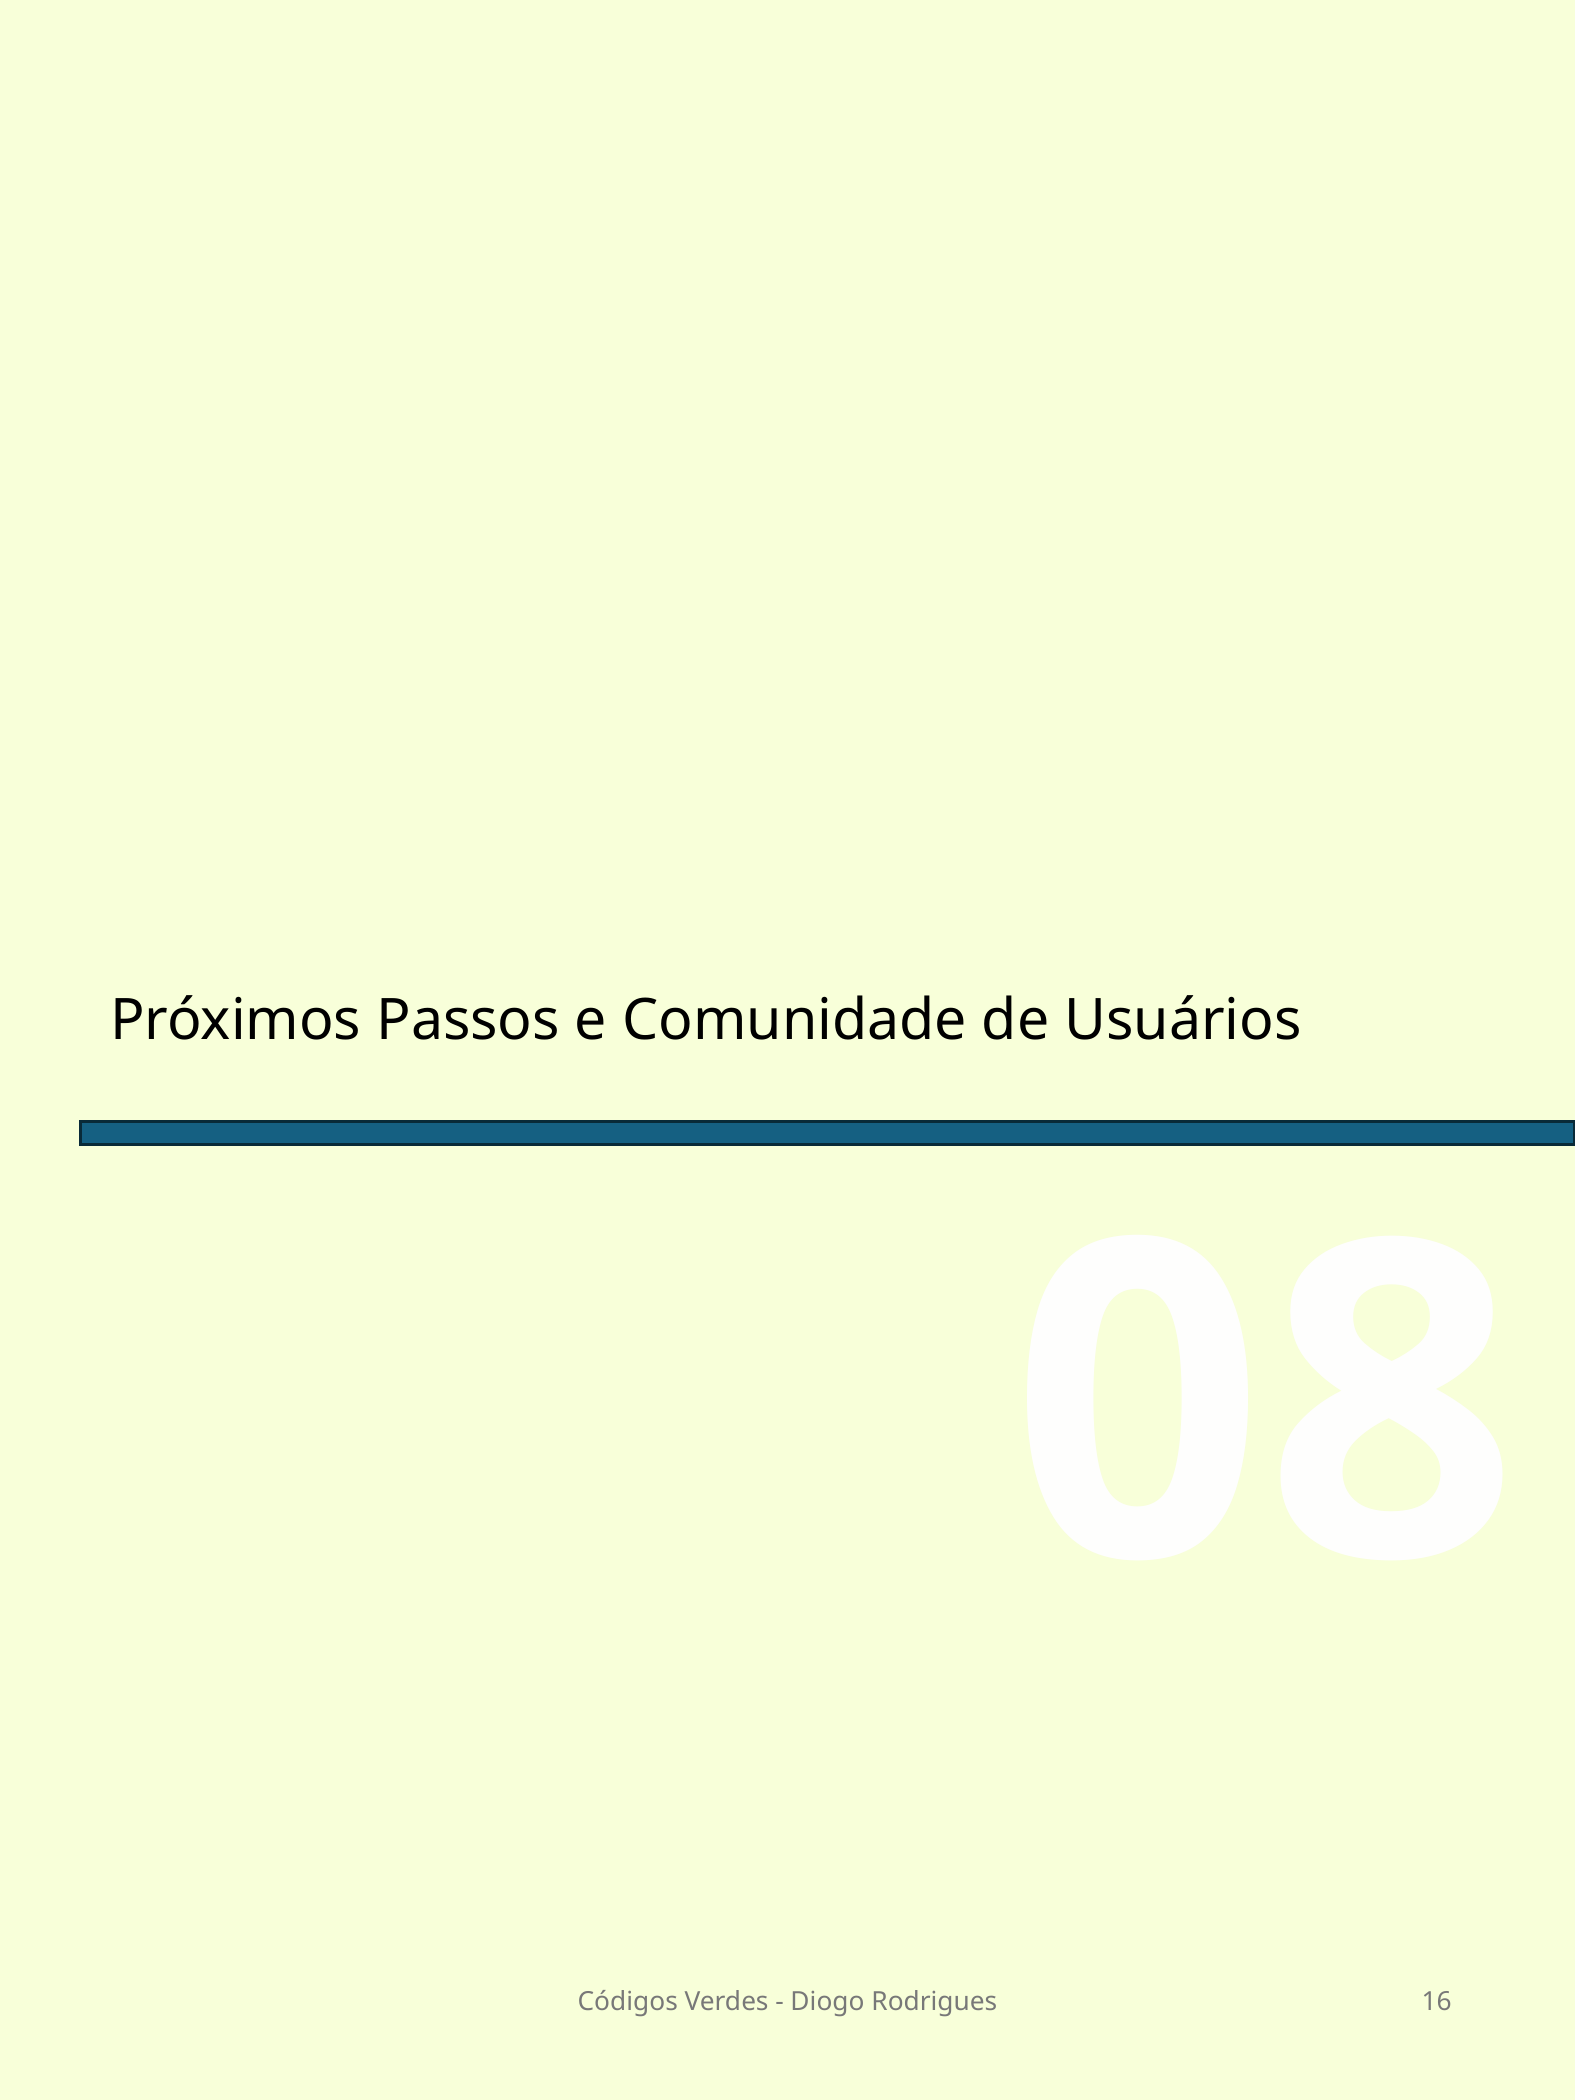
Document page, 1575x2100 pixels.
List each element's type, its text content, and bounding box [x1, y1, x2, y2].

slide_number 16 [1112, 1946, 1467, 2059]
title Próximos Passos e Comunidade de Usuários [80, 961, 1439, 1120]
title Próximos Passos e Comunidade de Usuários [80, 1146, 1439, 1150]
footer Códigos Verdes - Diogo Rodrigues [521, 1946, 1054, 2059]
text_box [79, 1120, 1575, 1146]
text_box 08 [996, 1161, 1544, 1664]
